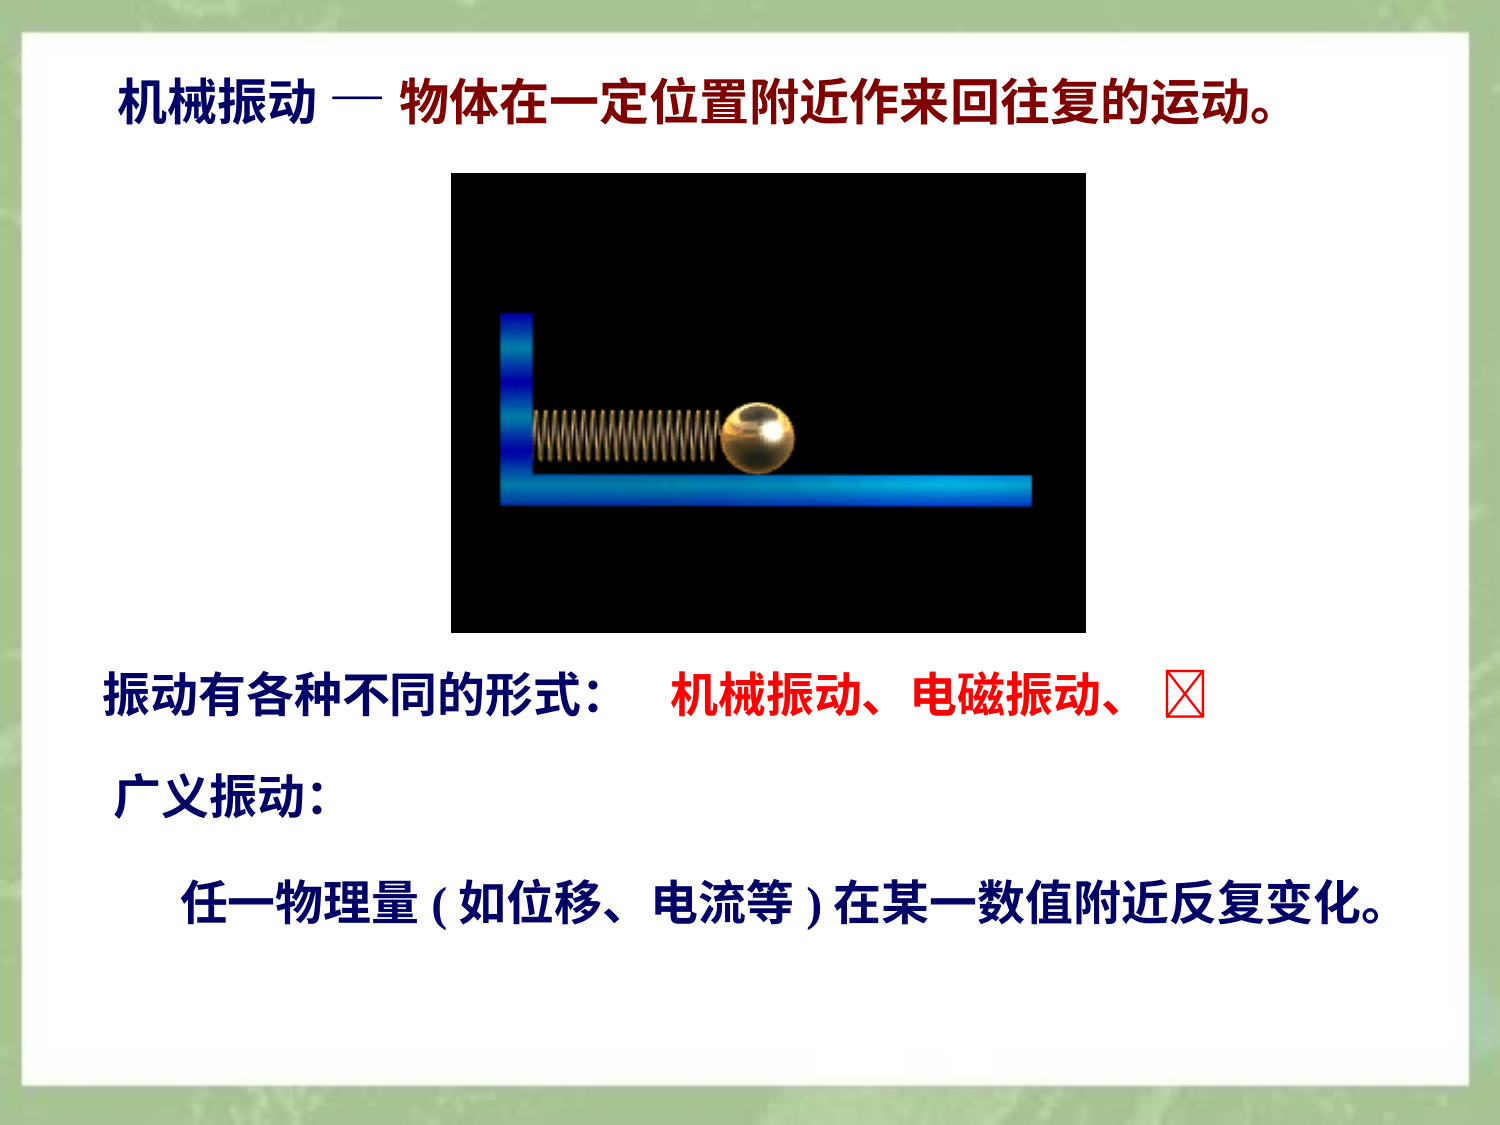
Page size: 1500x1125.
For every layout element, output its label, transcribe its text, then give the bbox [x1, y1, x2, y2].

text_box 机械振动 — 物体在一定位置附近作来回往复的运动。 [102, 54, 1450, 140]
text_box 广义振动： [76, 759, 597, 832]
text_box 任一物理量(如位移、电流等)在某一数值附近反复变化。 [165, 850, 1471, 937]
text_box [450, 172, 1087, 635]
picture [0, 0, 1500, 1125]
text_box 振动有各种不同的形式： [87, 657, 821, 730]
text_box 机械振动、电磁振动、  [821, 657, 1436, 730]
